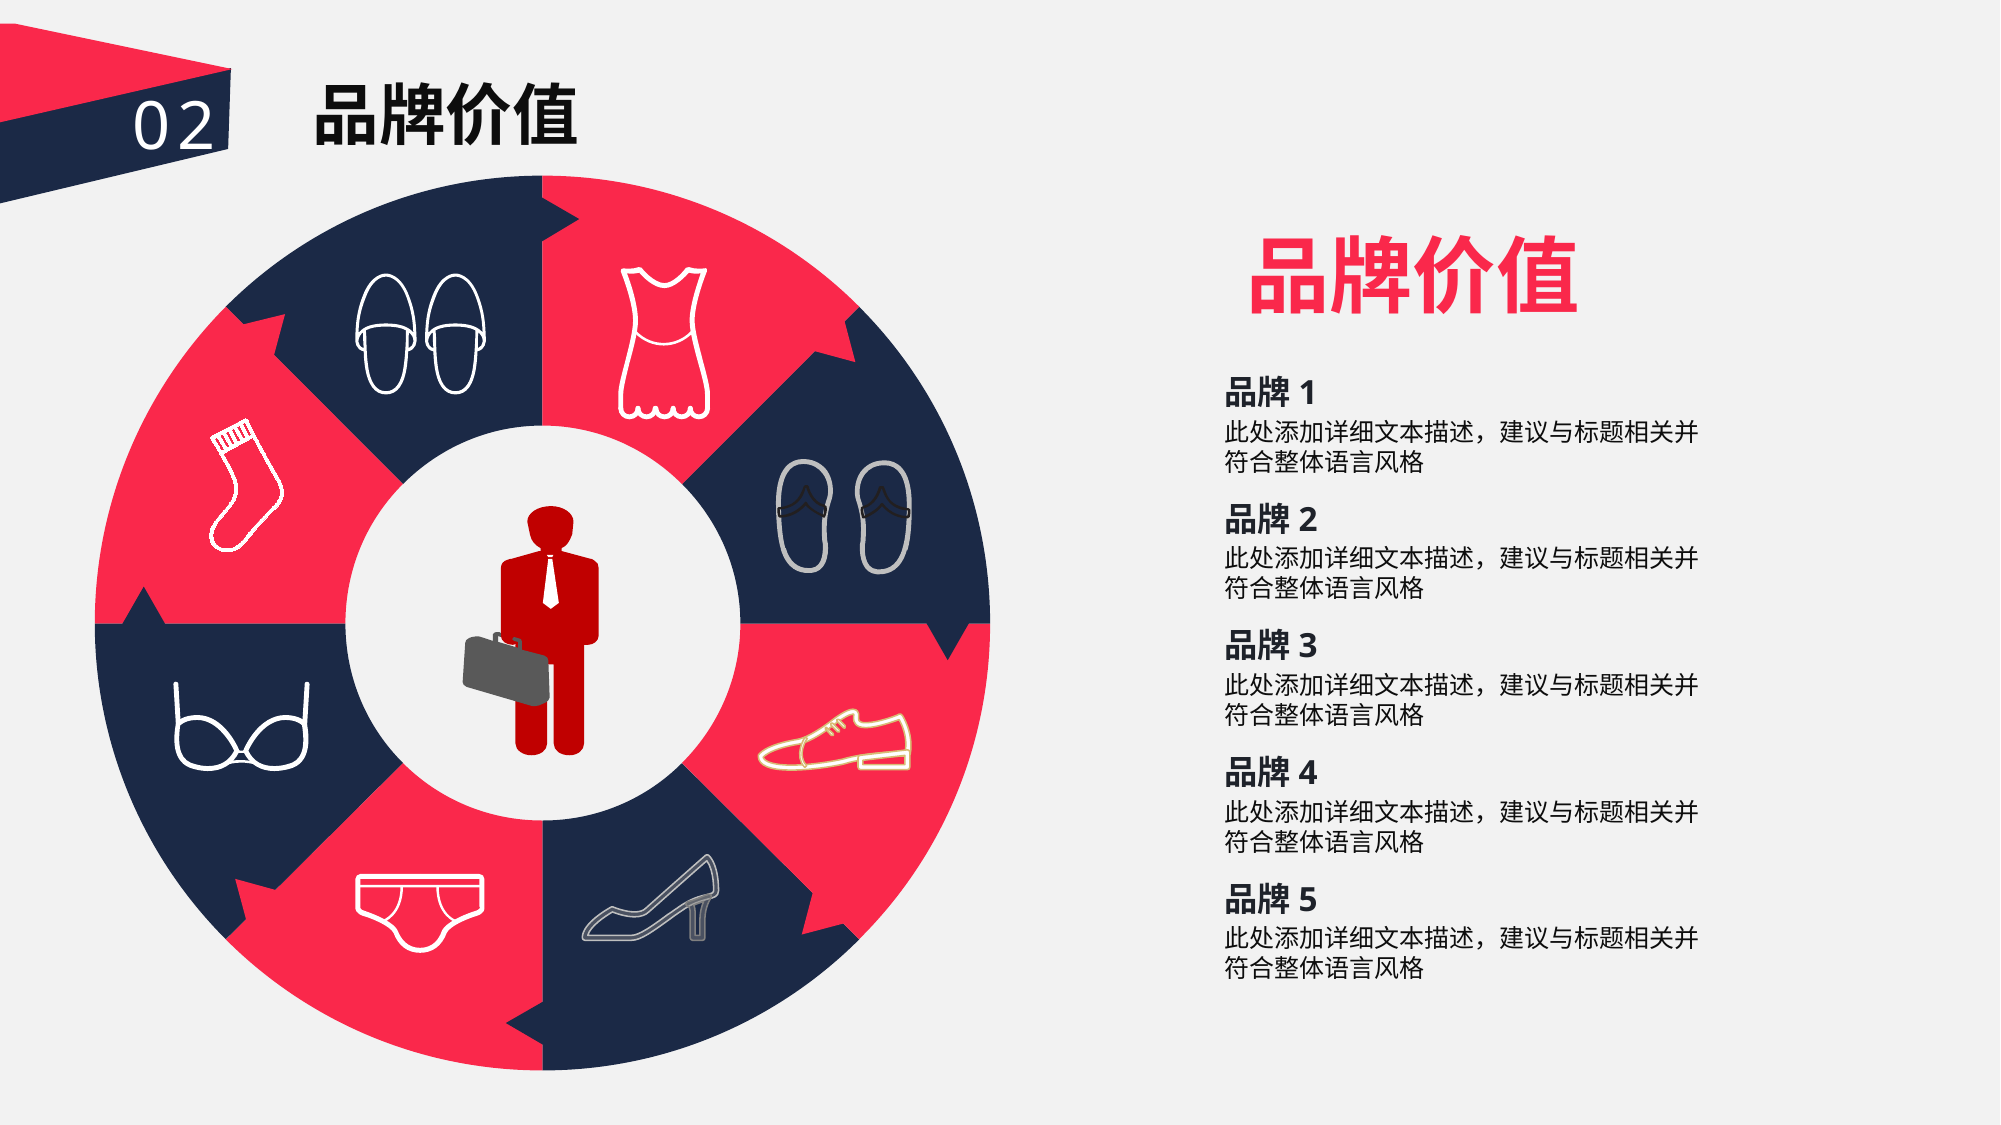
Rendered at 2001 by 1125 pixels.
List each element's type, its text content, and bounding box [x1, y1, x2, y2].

text_box 品牌3 此处添加详细文本描述，建议与标题相关并符合整体语言风格 [1224, 624, 1720, 730]
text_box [94, 175, 991, 1071]
text_box 品牌2 此处添加详细文本描述，建议与标题相关并符合整体语言风格 [1224, 497, 1720, 603]
text_box 品牌4 此处添加详细文本描述，建议与标题相关并符合整体语言风格 [1224, 751, 1720, 857]
text_box 品牌价值 [1191, 215, 1634, 331]
text_box 品牌价值 [306, 65, 667, 160]
text_box 品牌1 此处添加详细文本描述，建议与标题相关并符合整体语言风格 [1224, 371, 1720, 476]
text_box 品牌5 此处添加详细文本描述，建议与标题相关并符合整体语言风格 [1224, 877, 1720, 983]
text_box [0, 23, 306, 219]
